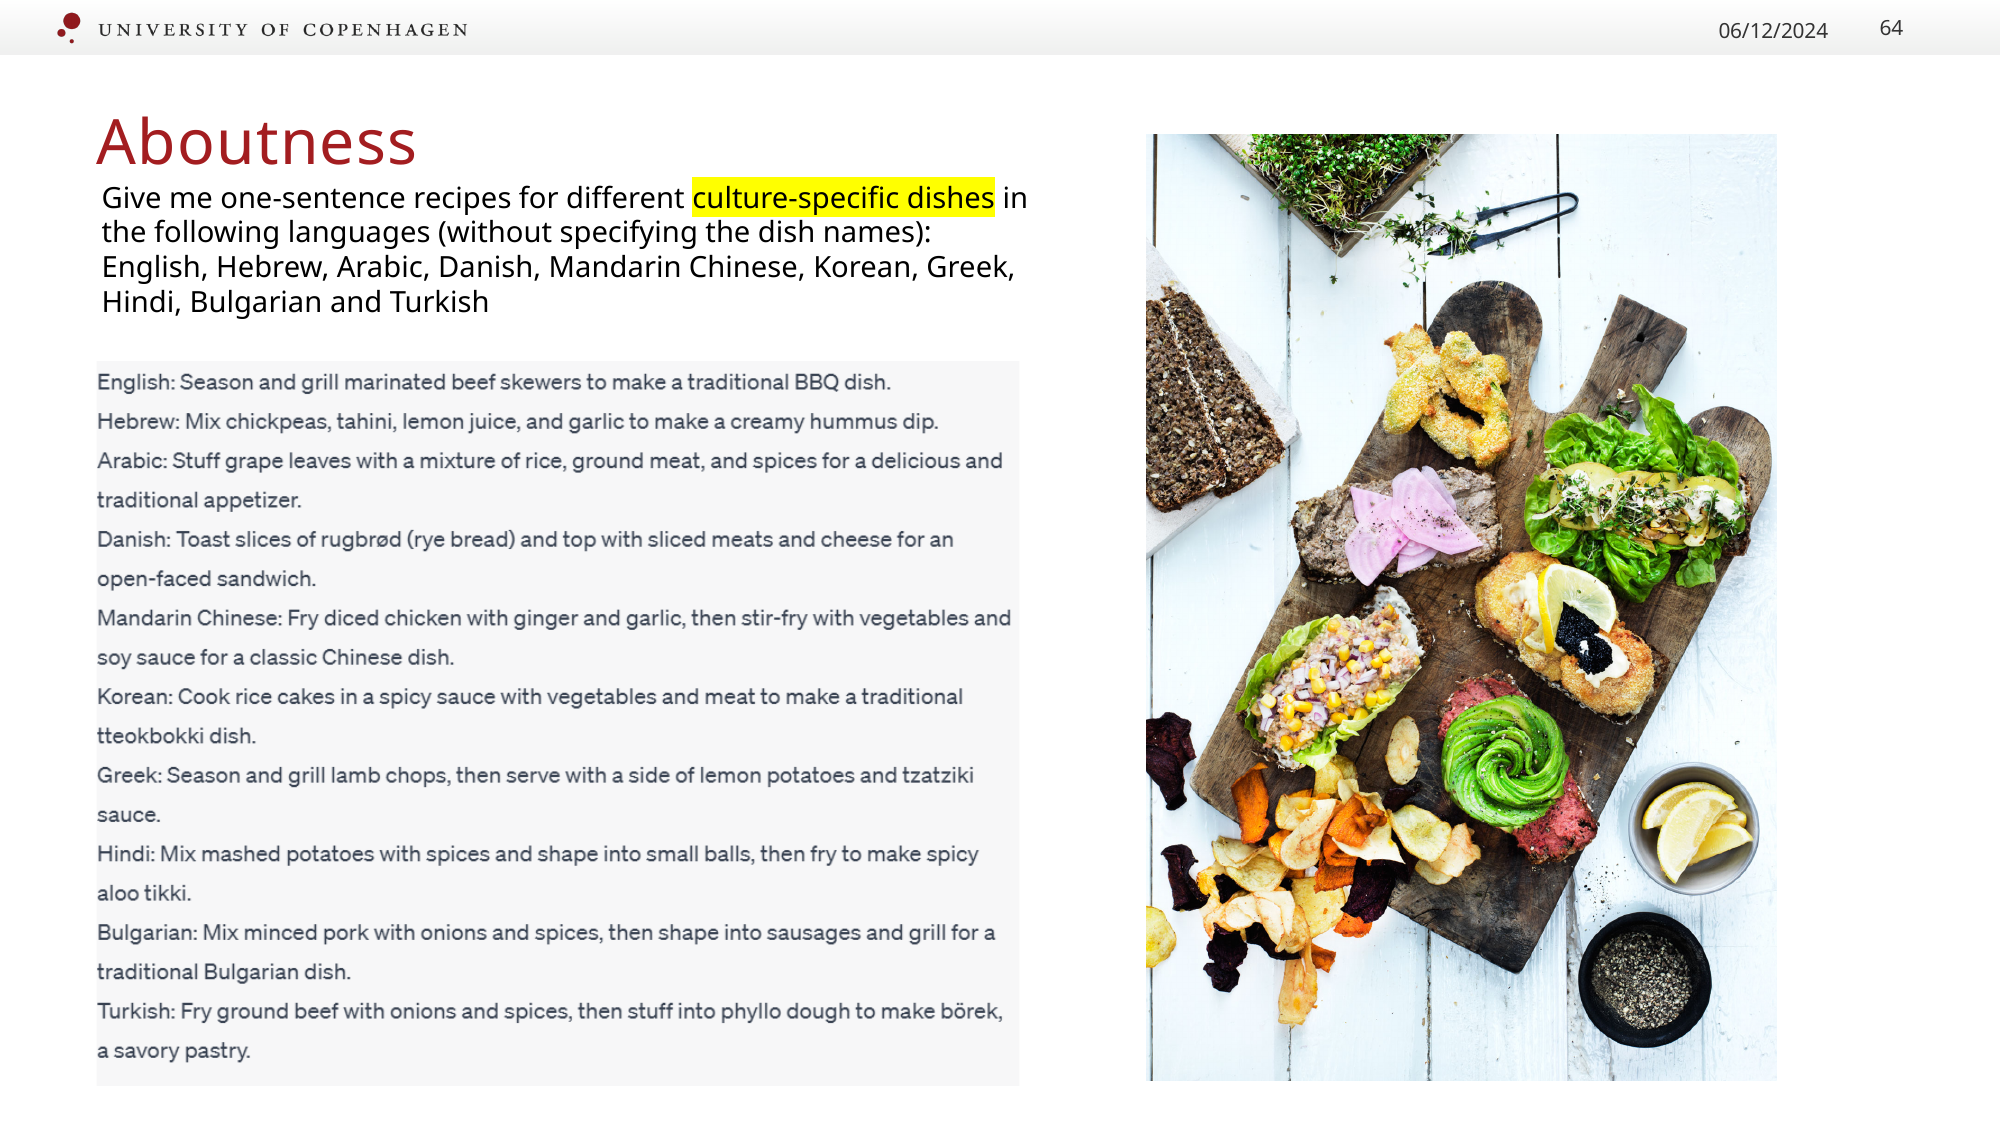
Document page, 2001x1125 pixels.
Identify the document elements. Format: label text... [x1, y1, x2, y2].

picture [1145, 134, 1777, 1081]
title Aboutness [96, 101, 1904, 244]
text_box Give me one-sentence recipes for different culture-specific dishes in the following languages (without specifying the dish names): English, Hebrew, Arabic, Danish, Mandarin Chinese, Korean, Greek, Hindi, Bulgarian and Turkish [86, 171, 1048, 487]
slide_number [1694, 14, 1829, 43]
picture [96, 361, 1020, 1086]
picture [92, 15, 475, 42]
slide_number 64 [1840, 14, 1904, 43]
